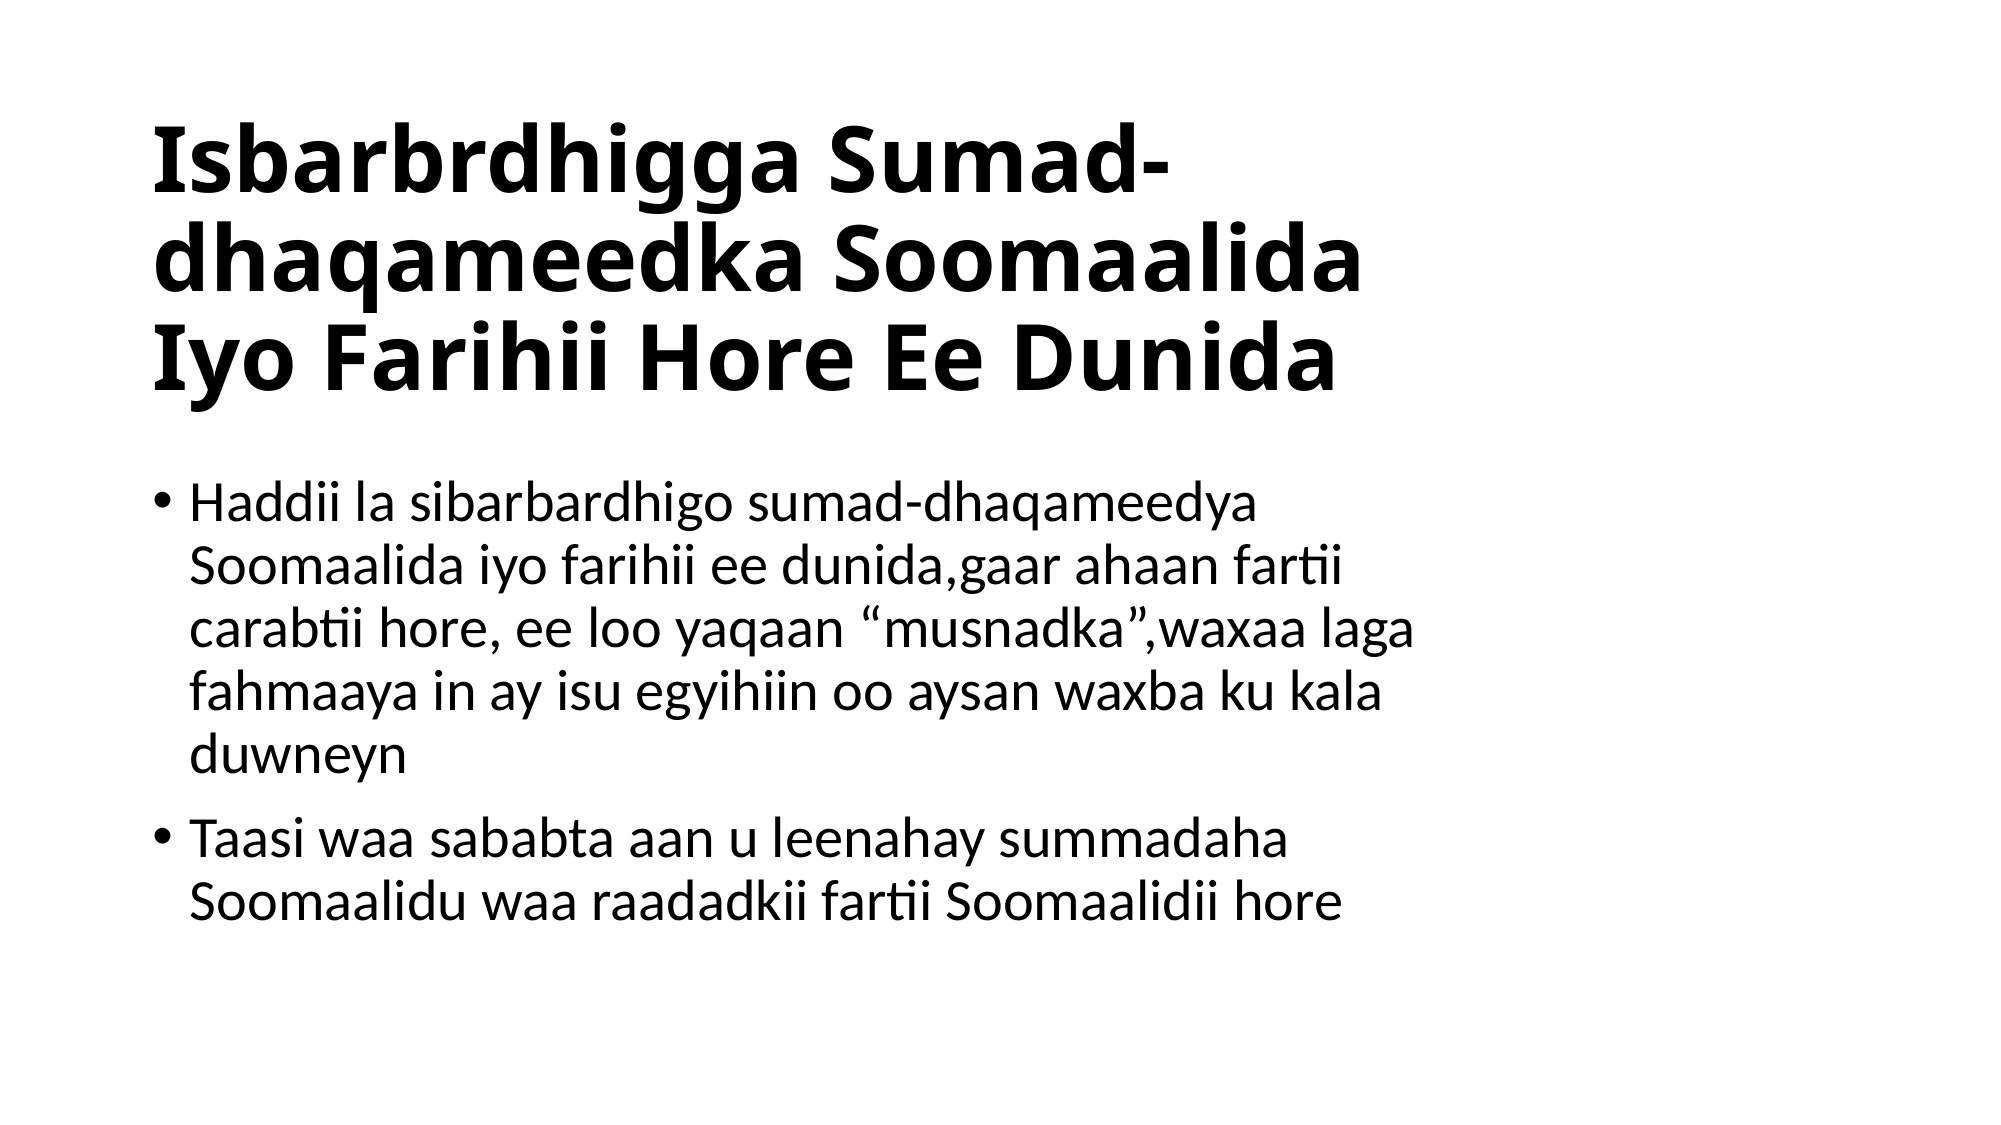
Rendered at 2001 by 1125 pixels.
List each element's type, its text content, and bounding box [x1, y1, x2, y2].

list Haddii la sibarbardhigo sumad-dhaqameedya Soomaalida iyo farihii ee dunida,gaar ahaan fartii carabtii hore, ee loo yaqaan “musnadka”,waxaa laga fahmaaya in ay isu egyihiin oo aysan waxba ku kala duwneyn Taasi waa sababta aan u leenahay summadaha Soomaalidu waa raadadkii fartii Soomaalidii hore [137, 463, 1530, 1047]
title Isbarbrdhigga Sumad-dhaqameedka Soomaalida Iyo Farihii Hore Ee Dunida [137, 59, 1471, 463]
